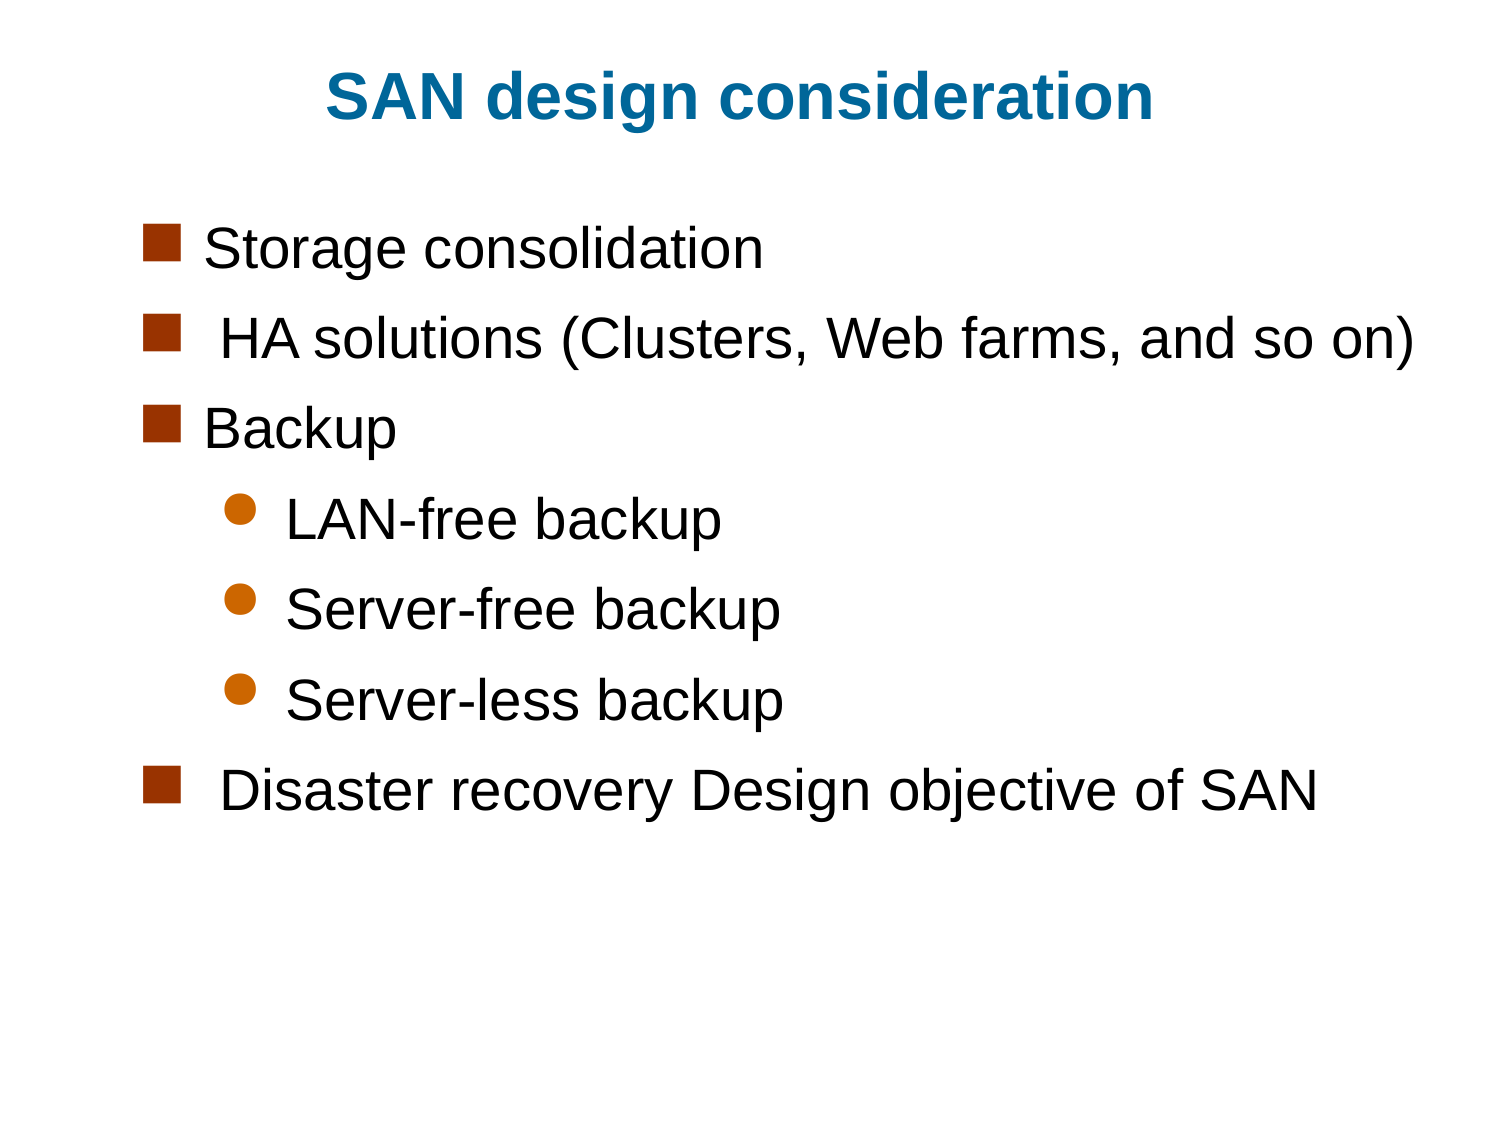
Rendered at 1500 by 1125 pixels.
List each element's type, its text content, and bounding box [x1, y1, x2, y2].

list Storage consolidation HA solutions (Clusters, Web farms, and so on) Backup LAN-free backup Server-free backup Server-less backup Disaster recovery Design objective of SAN [132, 202, 1483, 946]
title SAN design consideration [74, 45, 1426, 141]
